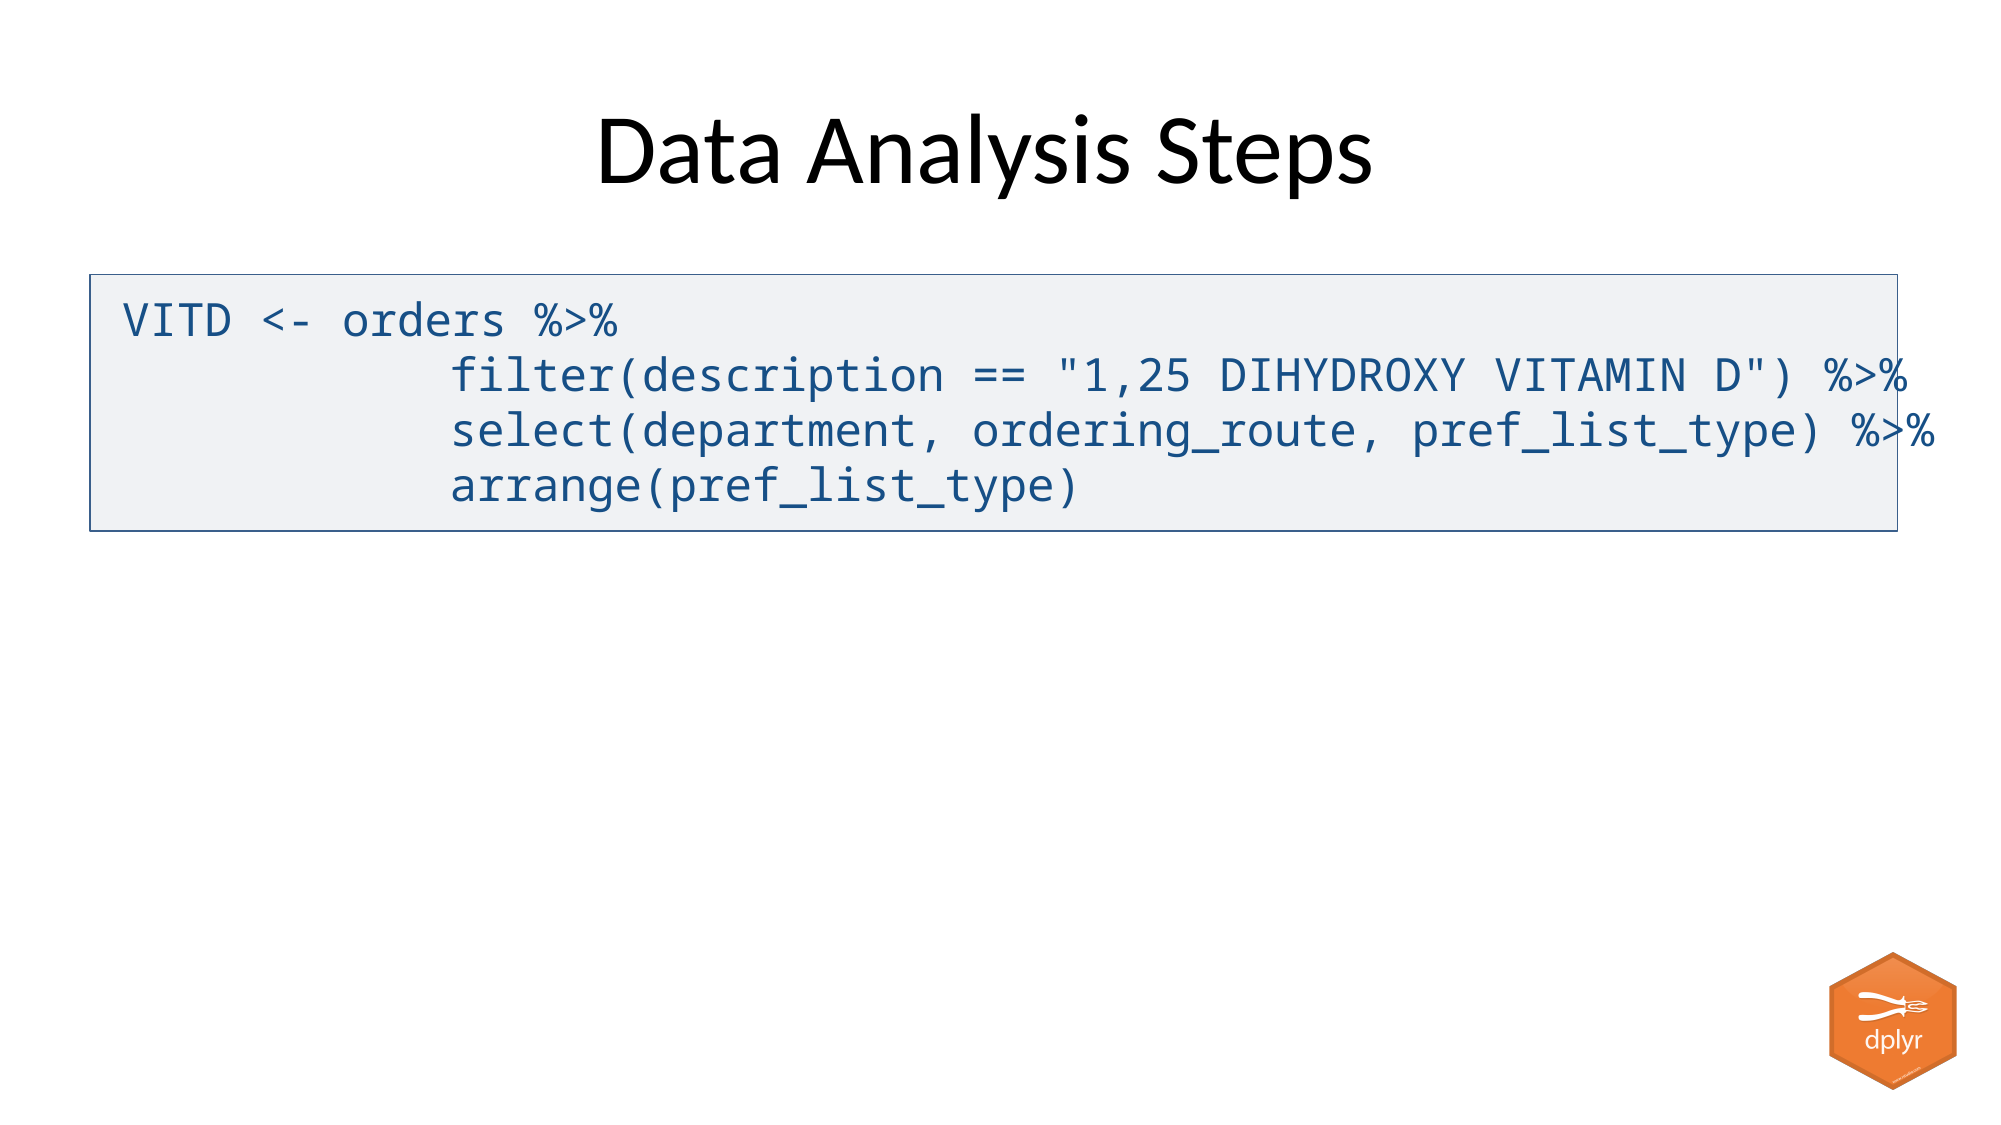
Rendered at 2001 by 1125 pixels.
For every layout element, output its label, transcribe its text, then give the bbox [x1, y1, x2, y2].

text_box VITD <- orders %>% filter(description == "1,25 DIHYDROXY VITAMIN D") %>% select(department, ordering_route, pref_list_type) %>% arrange(pref_list_type) [107, 282, 2000, 683]
text_box [1829, 952, 1957, 1090]
title Data Analysis Steps [595, 83, 1398, 211]
text_box [88, 272, 1899, 533]
